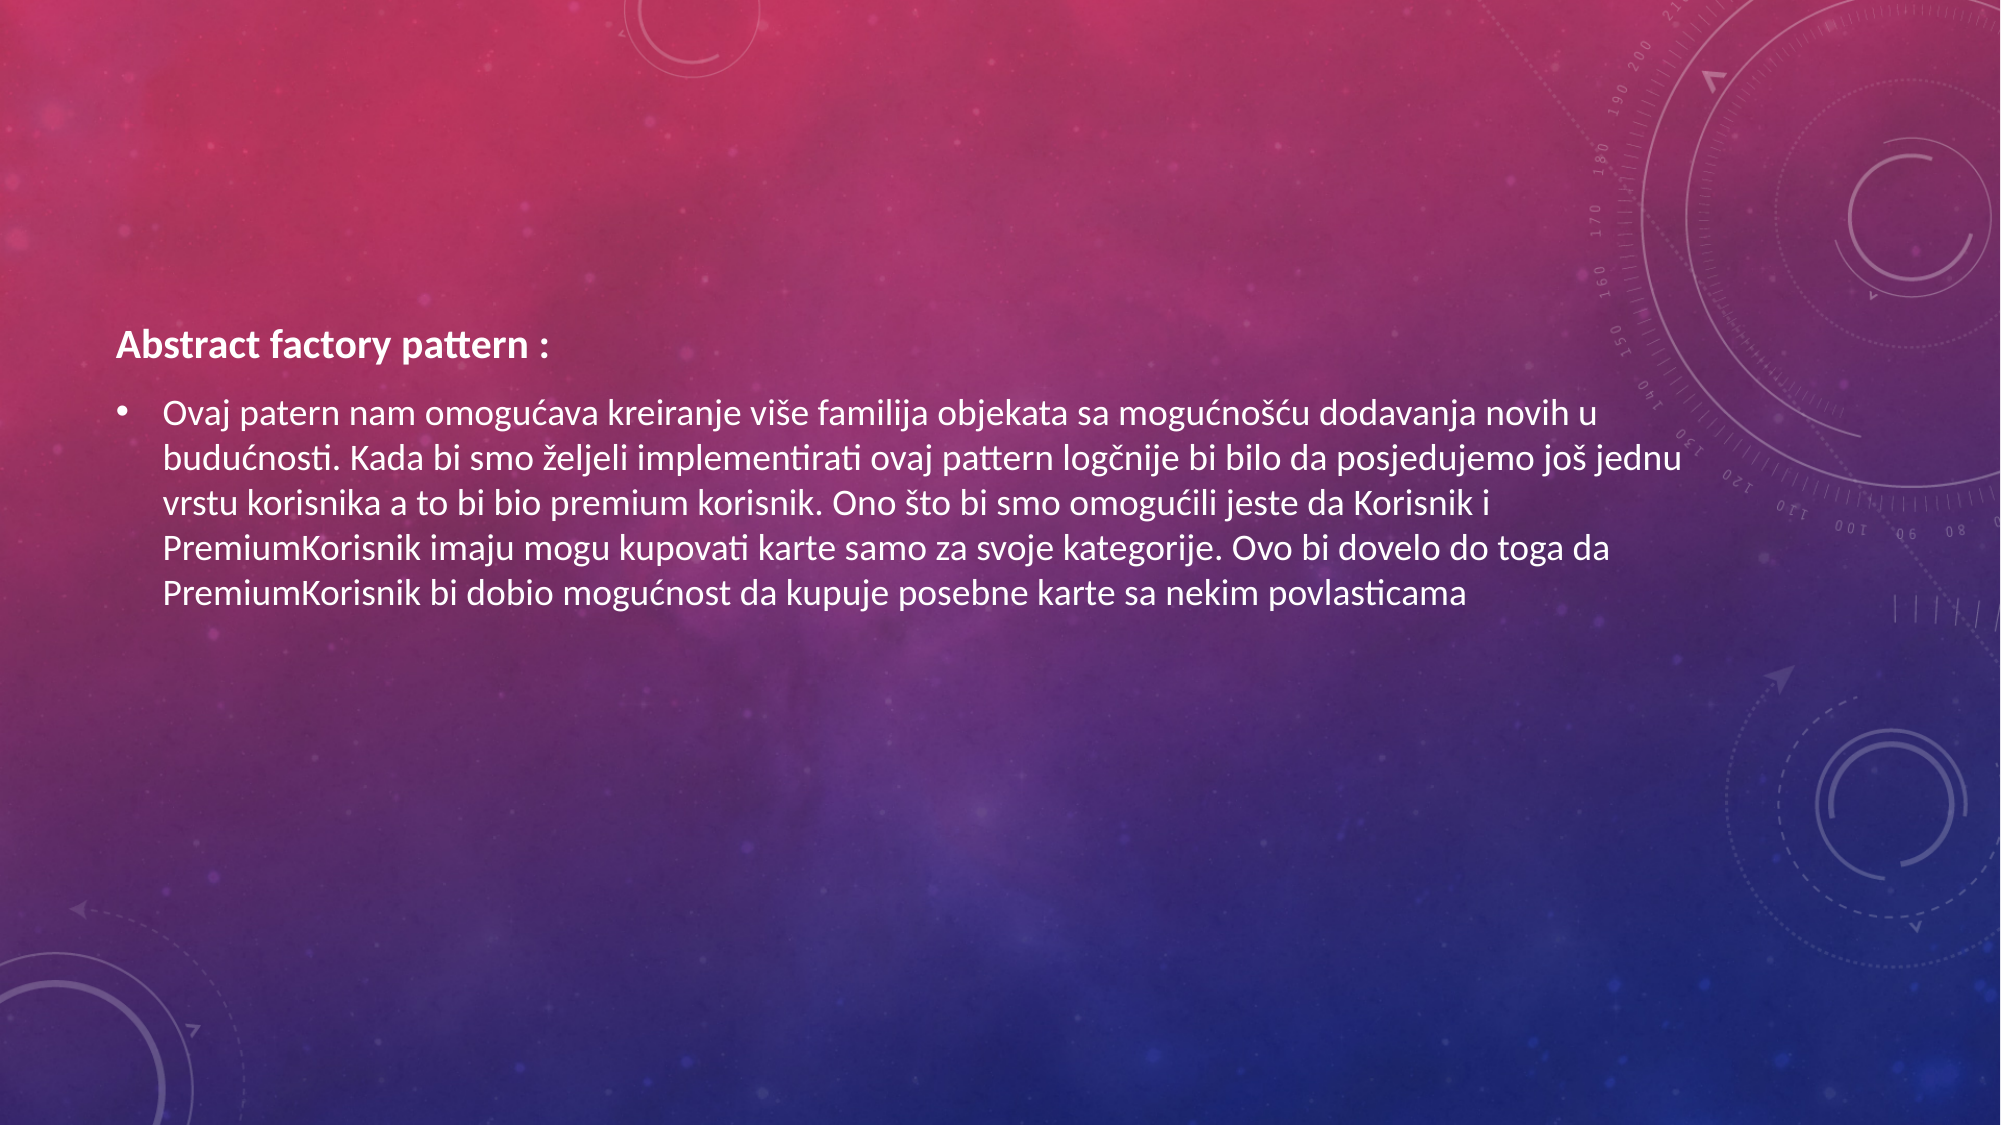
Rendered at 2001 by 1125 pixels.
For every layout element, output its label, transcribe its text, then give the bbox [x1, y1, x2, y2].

list Abstract factory pattern : Ovaj patern nam omogućava kreiranje više familija objekata sa mogućnošću dodavanja novih u budućnosti. Kada bi smo željeli implementirati ovaj pattern logčnije bi bilo da posjedujemo još jednu vrstu korisnika a to bi bio premium korisnik. Ono što bi smo omogućili jeste da Korisnik i PremiumKorisnik imaju mogu kupovati karte samo za svoje kategorije. Ovo bi dovelo do toga da PremiumKorisnik bi dobio mogućnost da kupuje posebne karte sa nekim povlasticama [100, 165, 1763, 765]
picture [0, 0, 2001, 1125]
